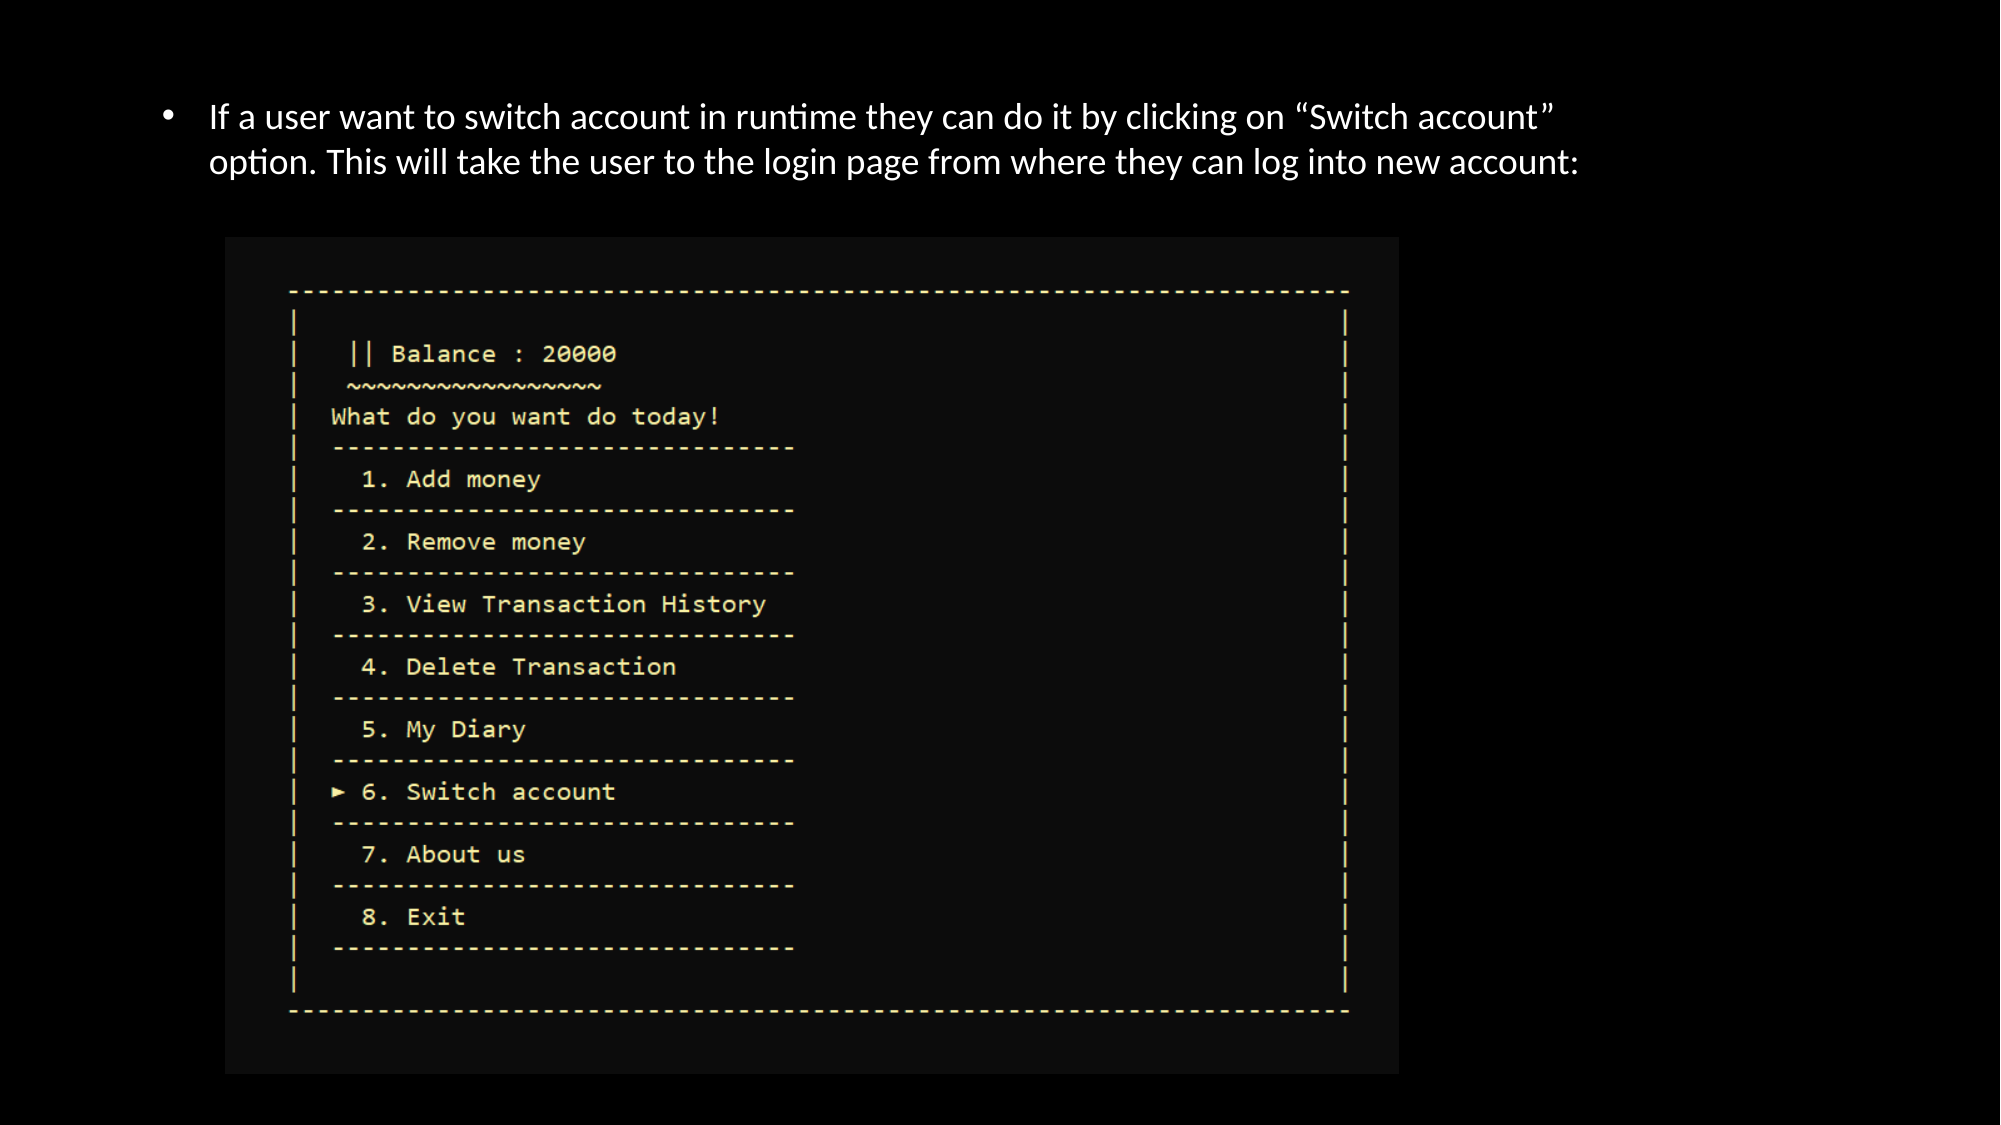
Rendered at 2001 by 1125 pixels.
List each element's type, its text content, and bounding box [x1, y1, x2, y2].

text_box If a user want to switch account in runtime they can do it by clicking on “Switch account” option. This will take the user to the login page from where they can log into new account: [147, 84, 1621, 190]
picture [225, 237, 1399, 1074]
